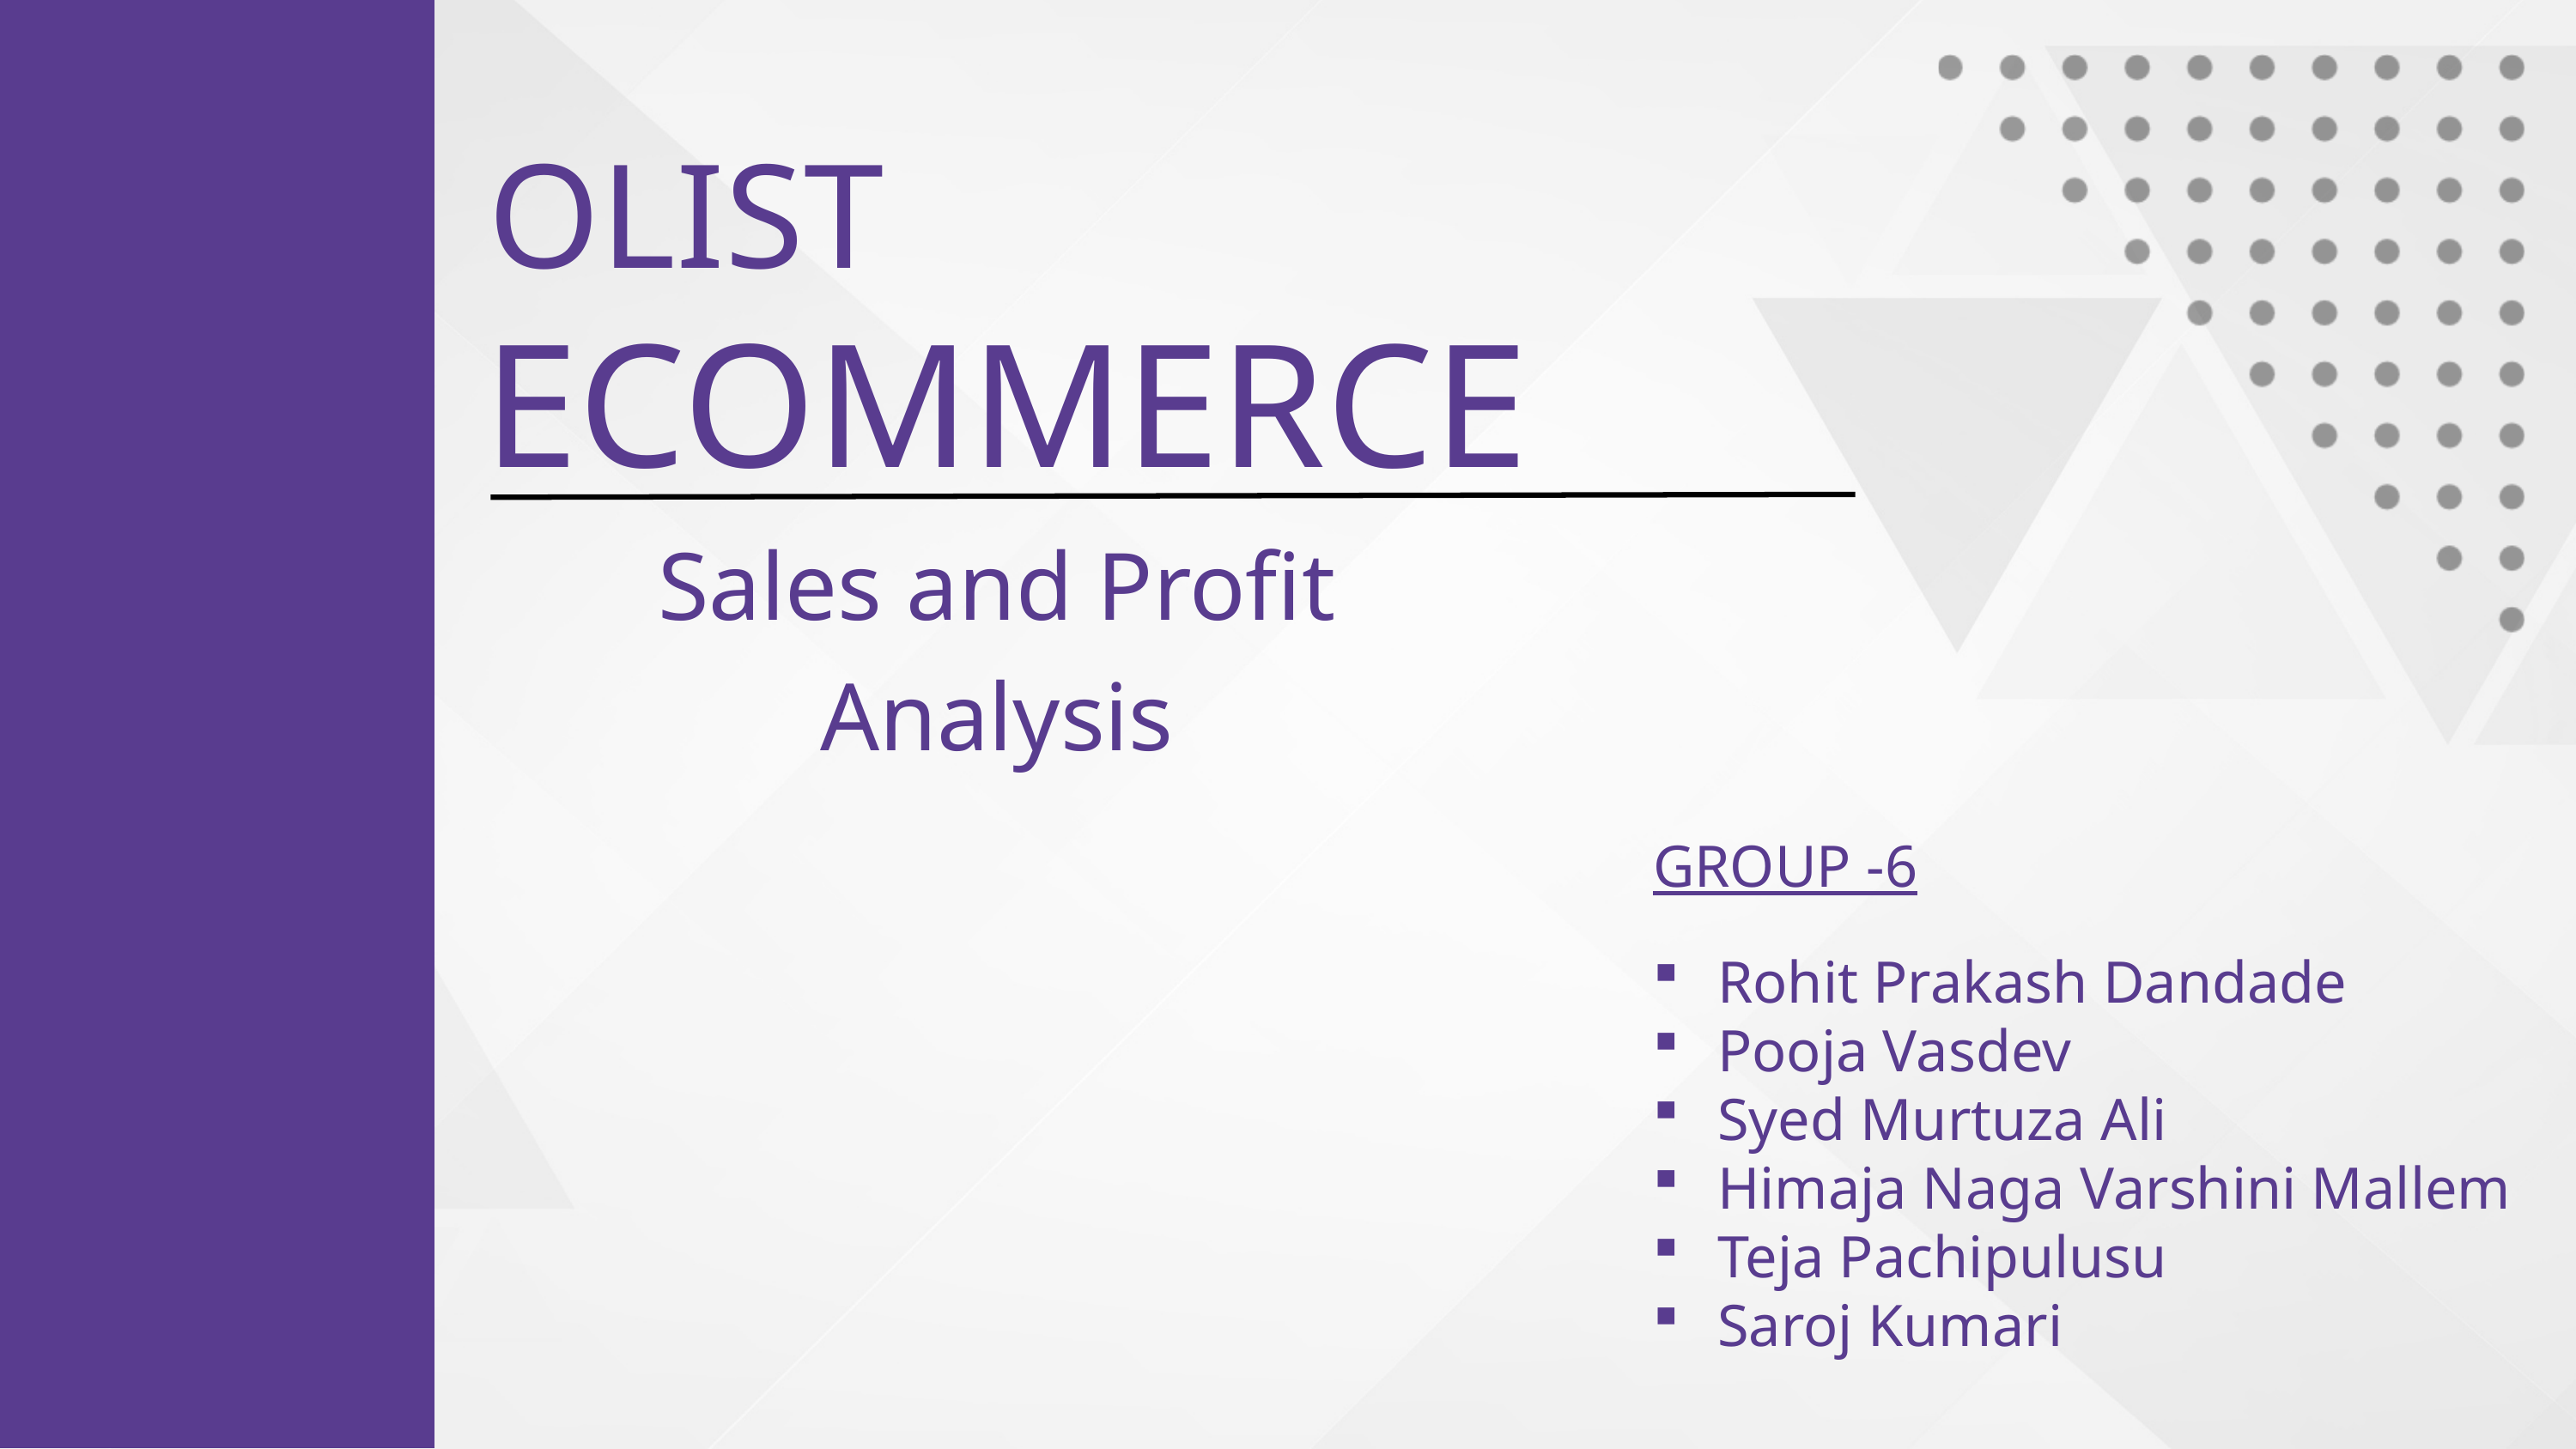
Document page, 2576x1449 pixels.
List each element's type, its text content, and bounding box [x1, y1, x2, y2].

text_box Sales and Profit Analysis [491, 508, 1503, 770]
text_box [436, 0, 2576, 1449]
text_box [1938, 54, 2525, 634]
text_box GROUP -6 Rohit Prakash Dandade Pooja Vasdev Syed Murtuza Ali Himaja Naga Varshini Mallem Teja Pachipulusu Saroj Kumari [1652, 851, 2514, 1358]
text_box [0, 0, 435, 1449]
text_box OLIST [488, 95, 1506, 262]
text_box ECOMMERCE [483, 262, 1938, 501]
